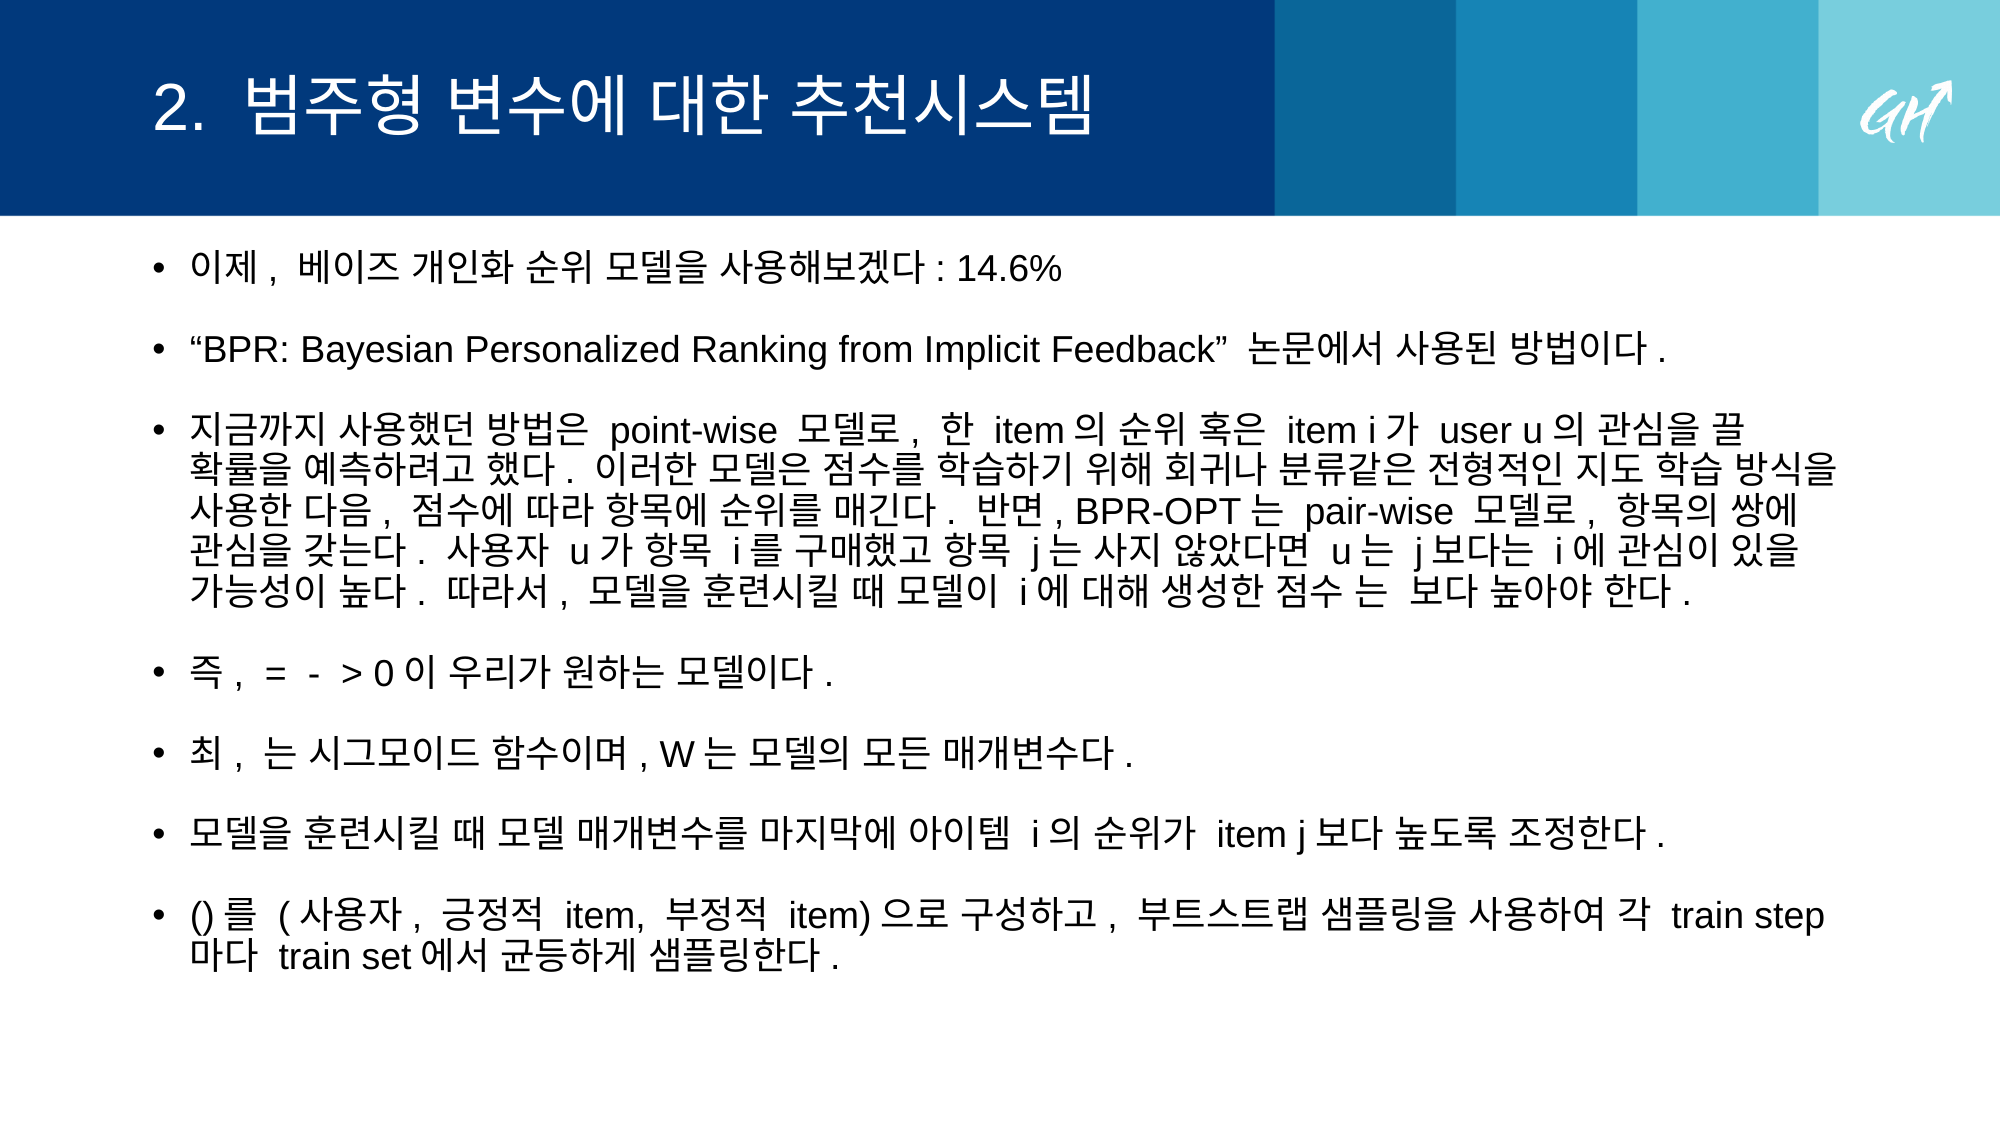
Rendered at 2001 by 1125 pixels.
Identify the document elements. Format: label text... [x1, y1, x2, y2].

title 2. 범주형 변수에 대한 추천시스템 [137, 0, 1863, 218]
picture [0, 0, 2000, 1125]
